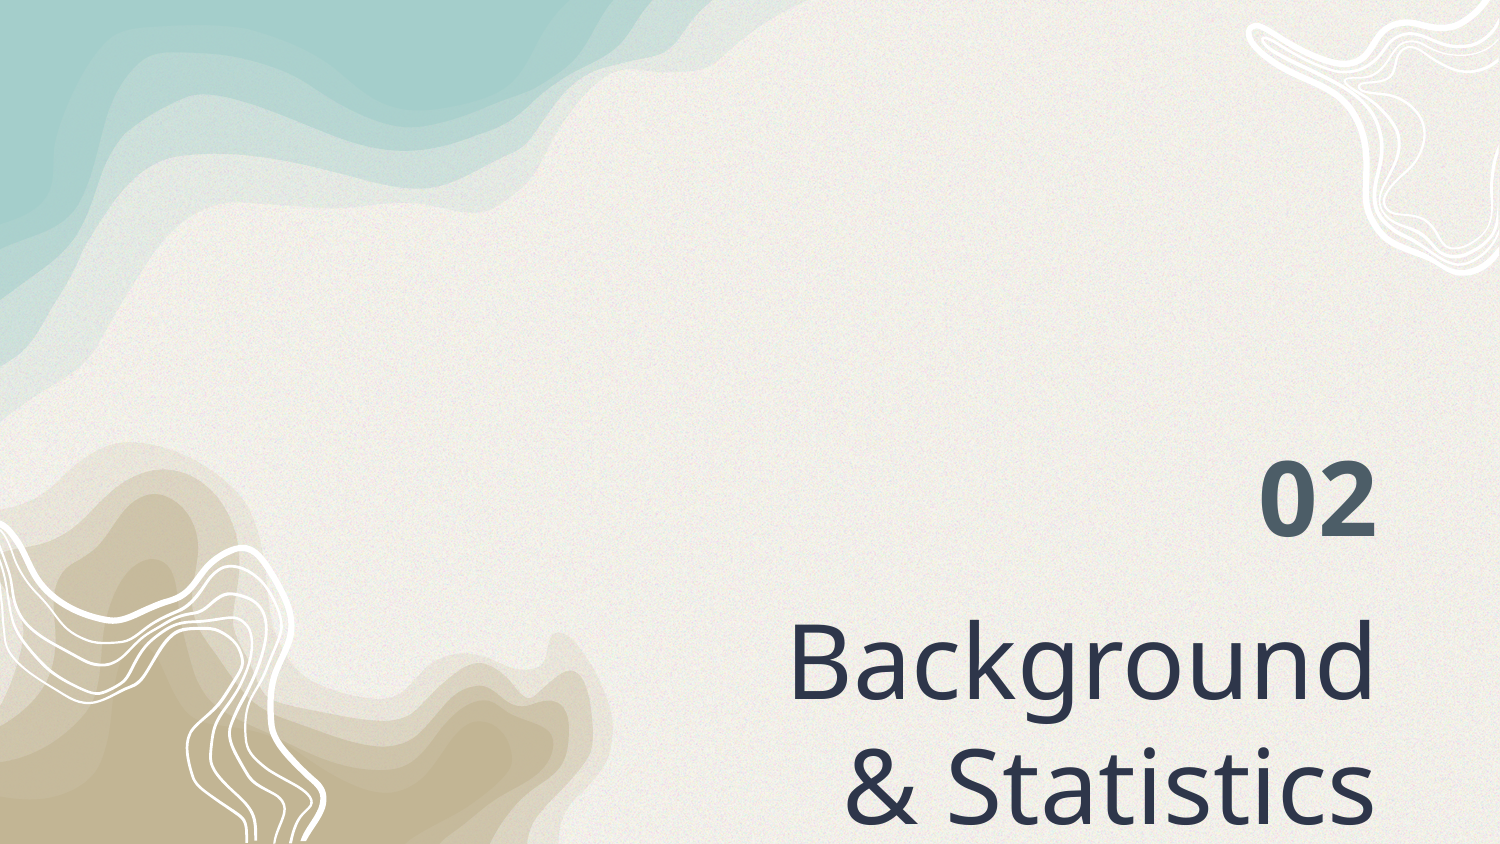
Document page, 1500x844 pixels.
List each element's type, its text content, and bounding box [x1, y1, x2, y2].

title 02 [1210, 400, 1394, 573]
title Background & Statistics [730, 580, 1394, 728]
